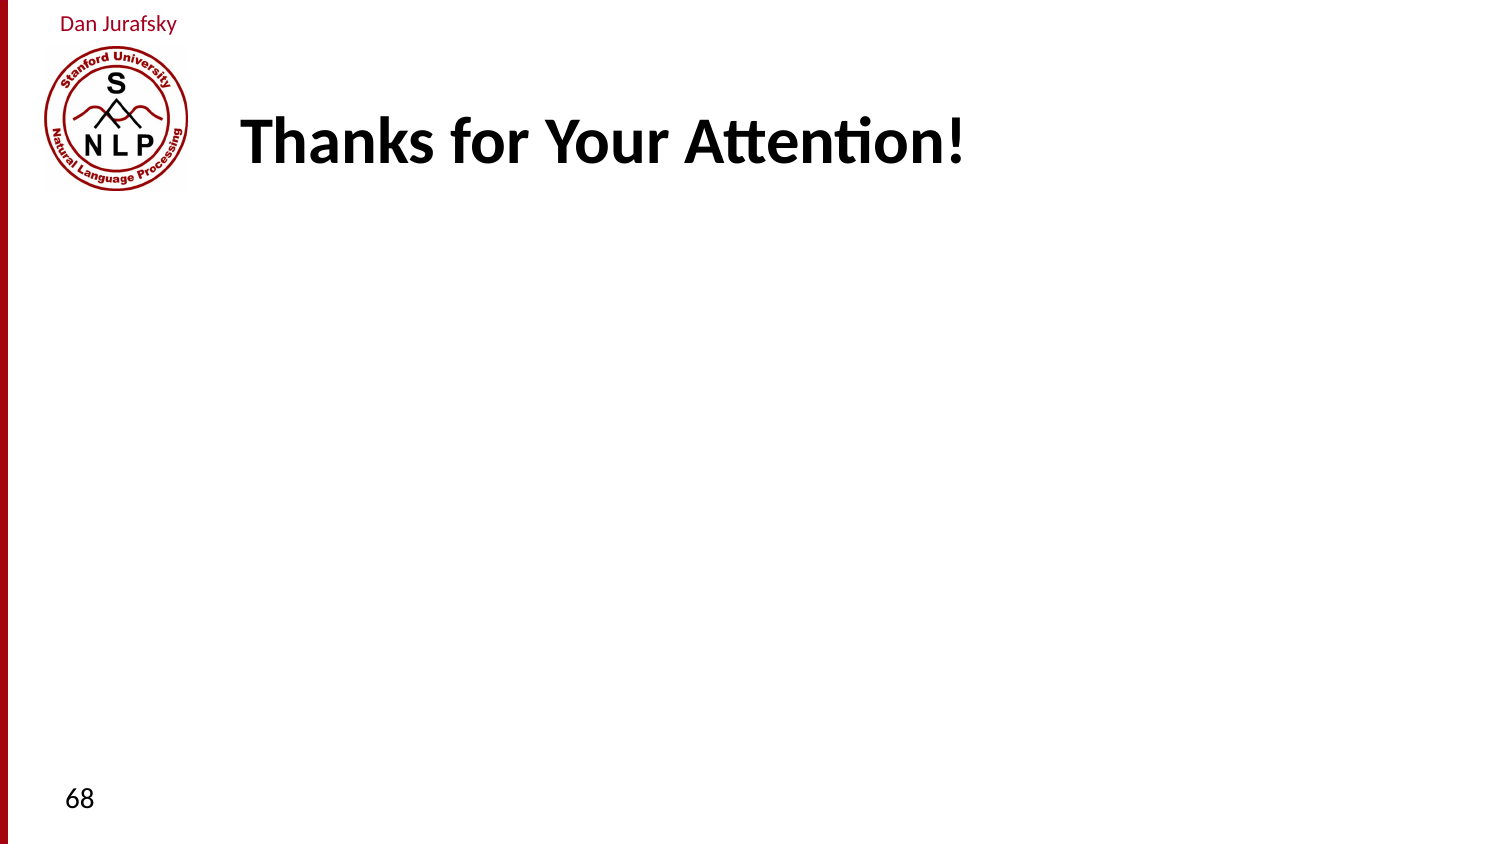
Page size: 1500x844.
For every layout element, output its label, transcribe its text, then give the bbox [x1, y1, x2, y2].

title Thanks for Your Attention! [225, 62, 1450, 185]
slide_number 68 [49, 771, 376, 829]
picture [44, 46, 188, 191]
